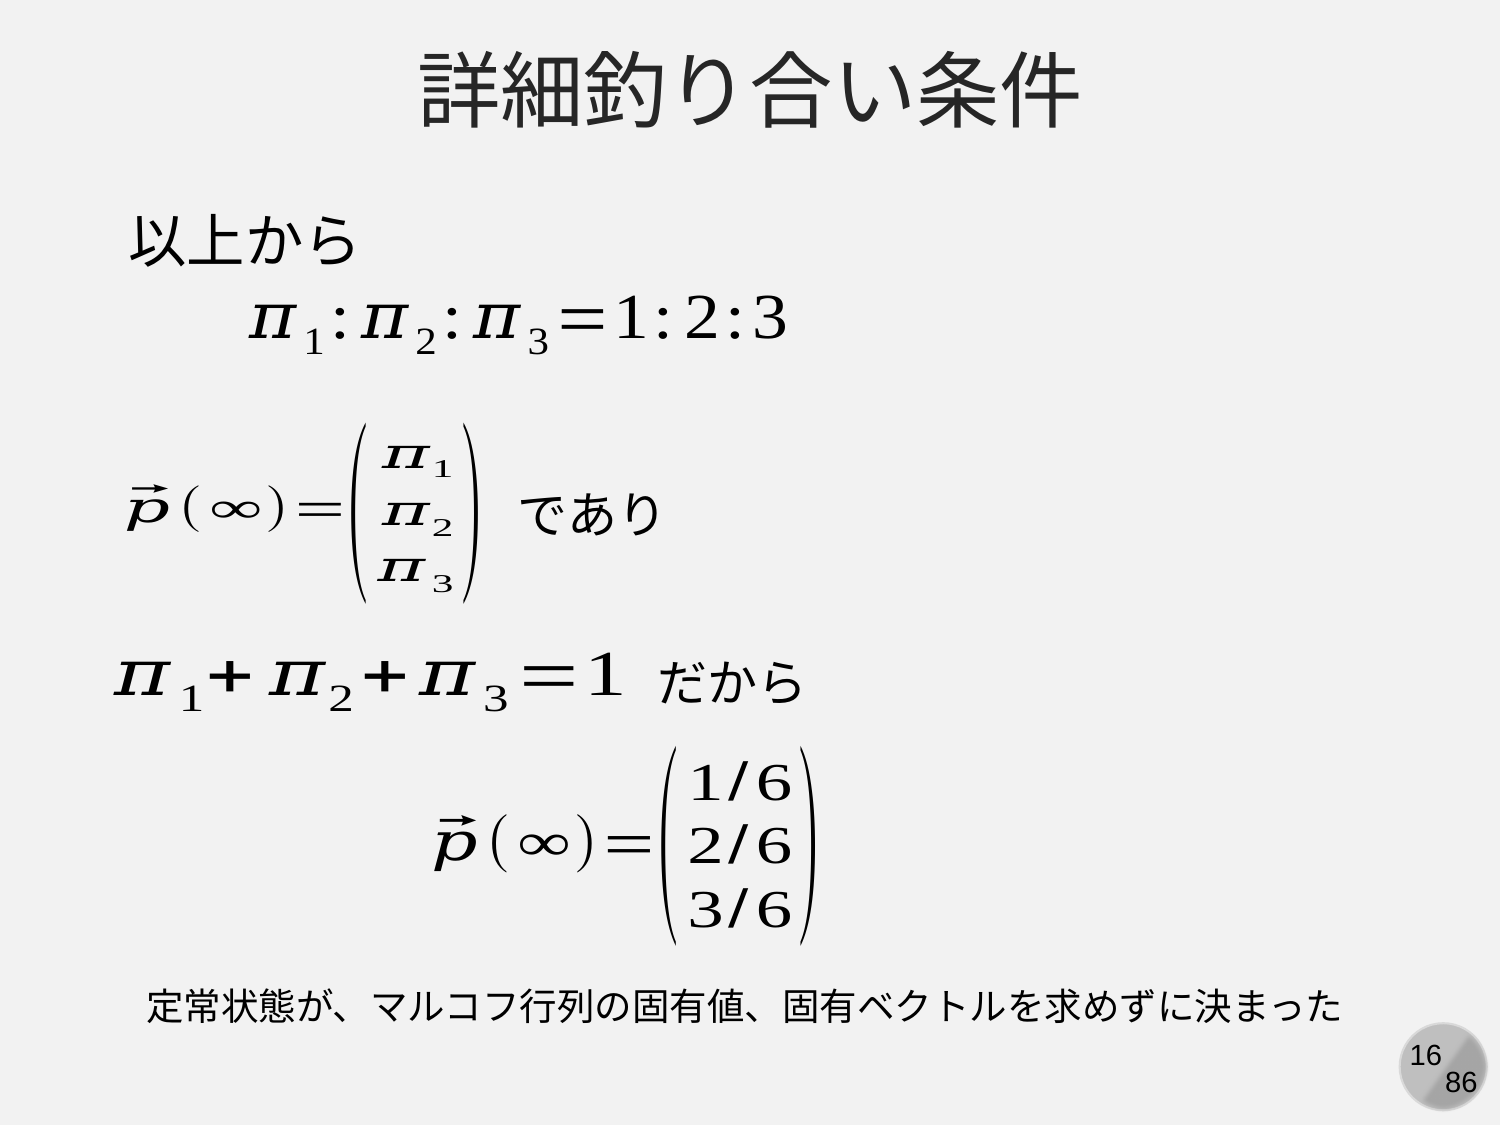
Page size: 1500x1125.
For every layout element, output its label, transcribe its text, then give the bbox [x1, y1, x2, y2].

text_box だから [642, 644, 823, 719]
text_box 定常状態が、マルコフ行列の固有値、固有ベクトルを求めずに決まった [131, 975, 1359, 1036]
text_box であり [503, 475, 683, 551]
list 詳細釣り合い条件 [0, 31, 1500, 155]
text_box 以上から [113, 196, 377, 281]
